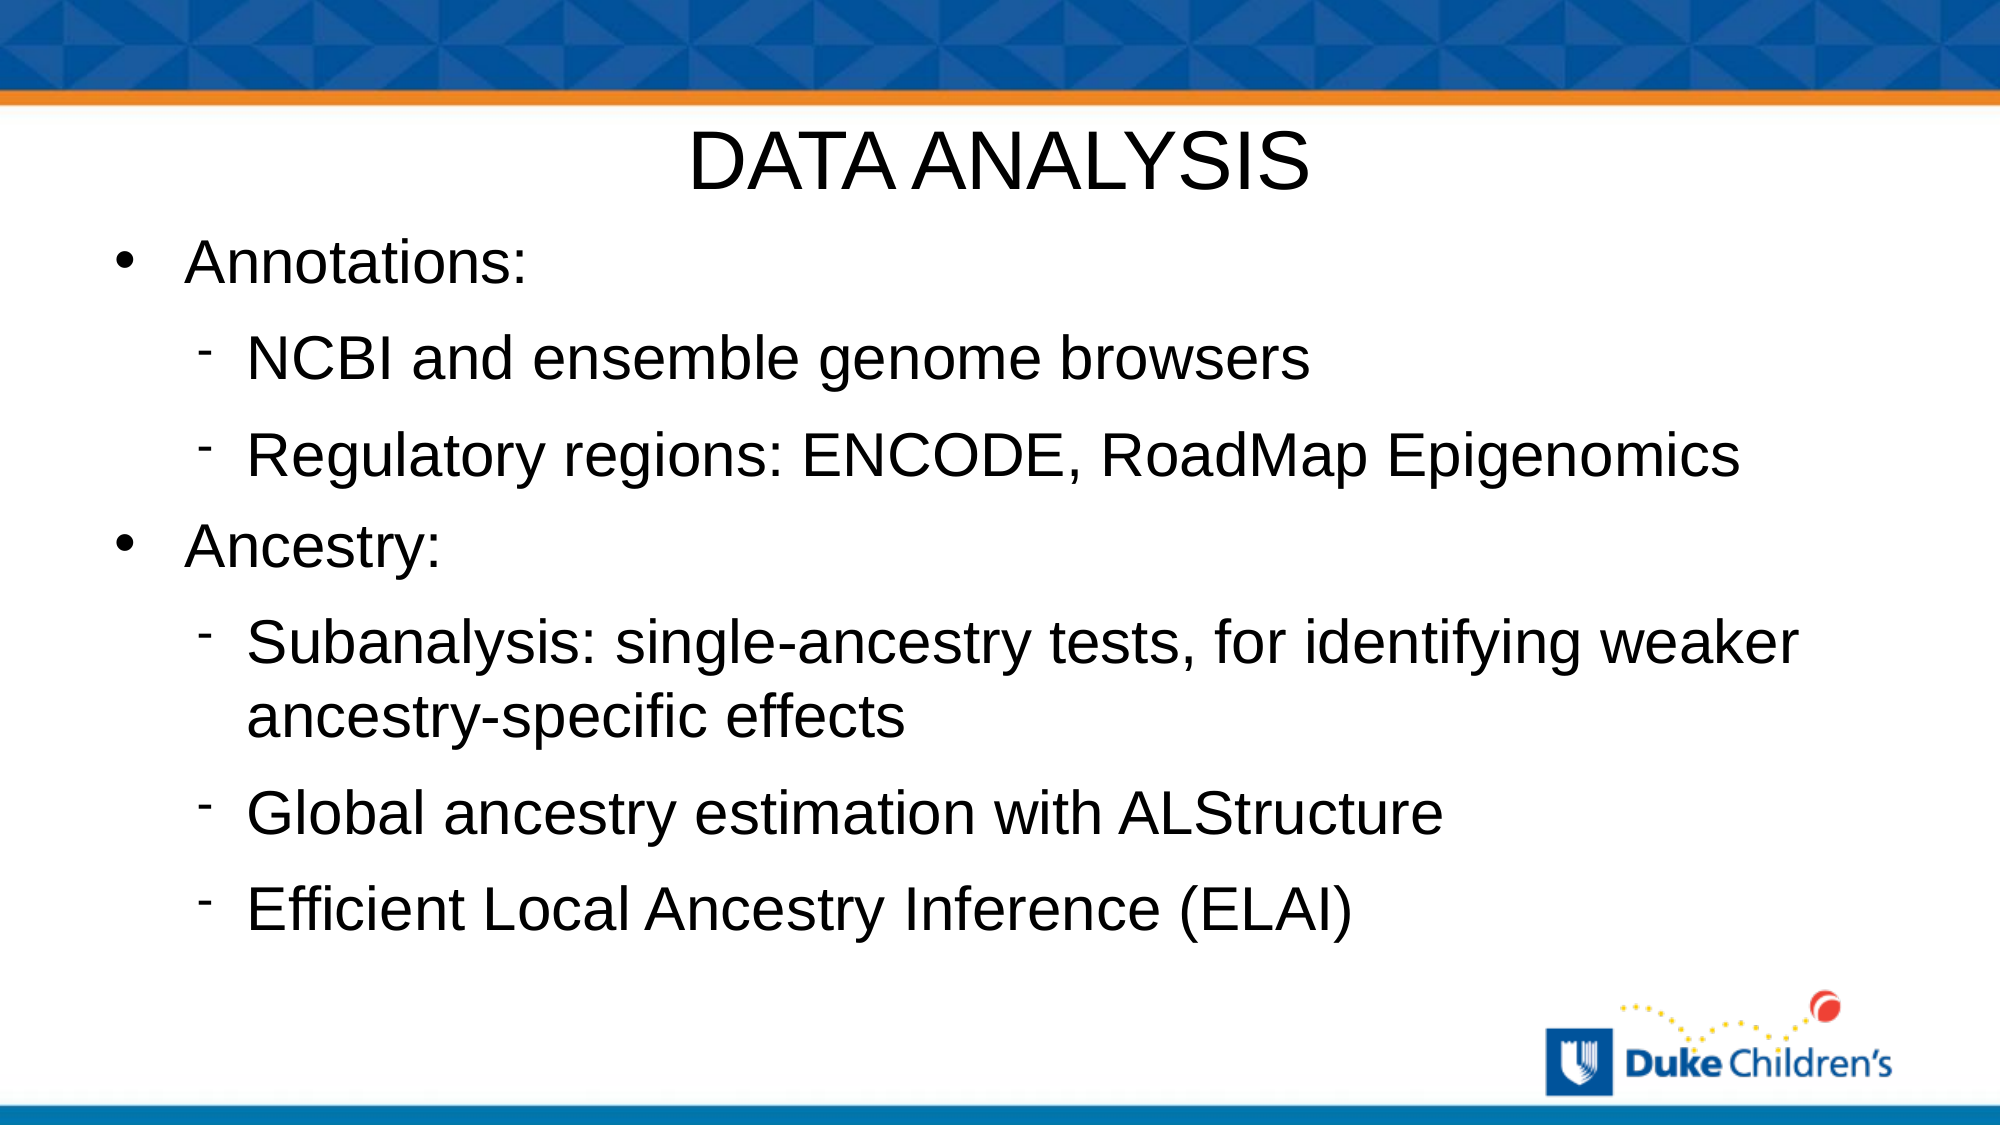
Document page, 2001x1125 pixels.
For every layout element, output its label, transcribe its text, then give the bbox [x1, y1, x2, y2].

picture [0, 0, 2000, 1107]
title DATA ANALYSIS [99, 62, 1900, 213]
list Annotations: NCBI and ensemble genome browsers Regulatory regions: ENCODE, RoadMap Epigenomics Ancestry: Subanalysis: single-ancestry tests, for identifying weaker ancestry-specific effects Global ancestry estimation with ALStructure Efficient Local Ancestry Inference (ELAI) [99, 213, 1900, 957]
